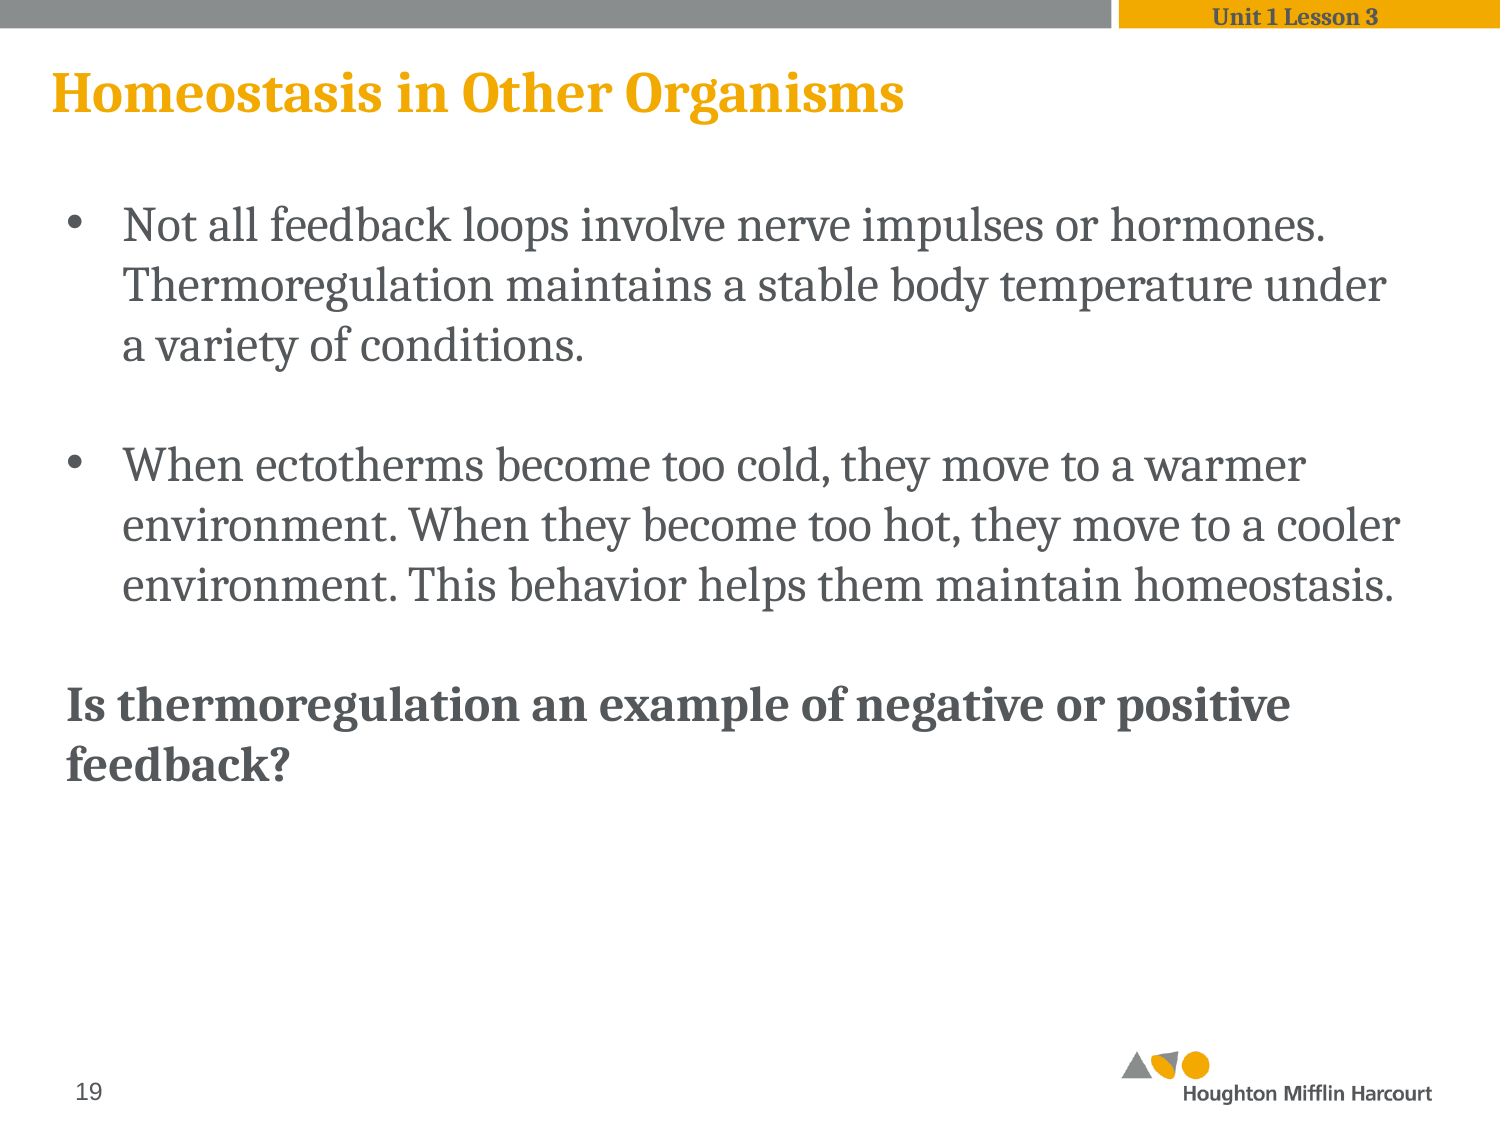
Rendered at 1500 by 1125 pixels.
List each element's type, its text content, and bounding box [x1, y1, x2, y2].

picture [1119, 1049, 1434, 1107]
title Homeostasis in Other Organisms [51, 46, 1401, 150]
text_box Unit 1 Lesson 3 [1197, 0, 1404, 39]
slide_number ‹#› [75, 1045, 187, 1106]
text_box Not all feedback loops involve nerve impulses or hormones. Thermoregulation maintains a stable body temperature under a variety of conditions. When ectotherms become too cold, they move to a warmer environment. When they become too hot, they move to a cooler environment. This behavior helps them maintain homeostasis. Is thermoregulation an example of negative or positive feedback? [51, 183, 1427, 866]
